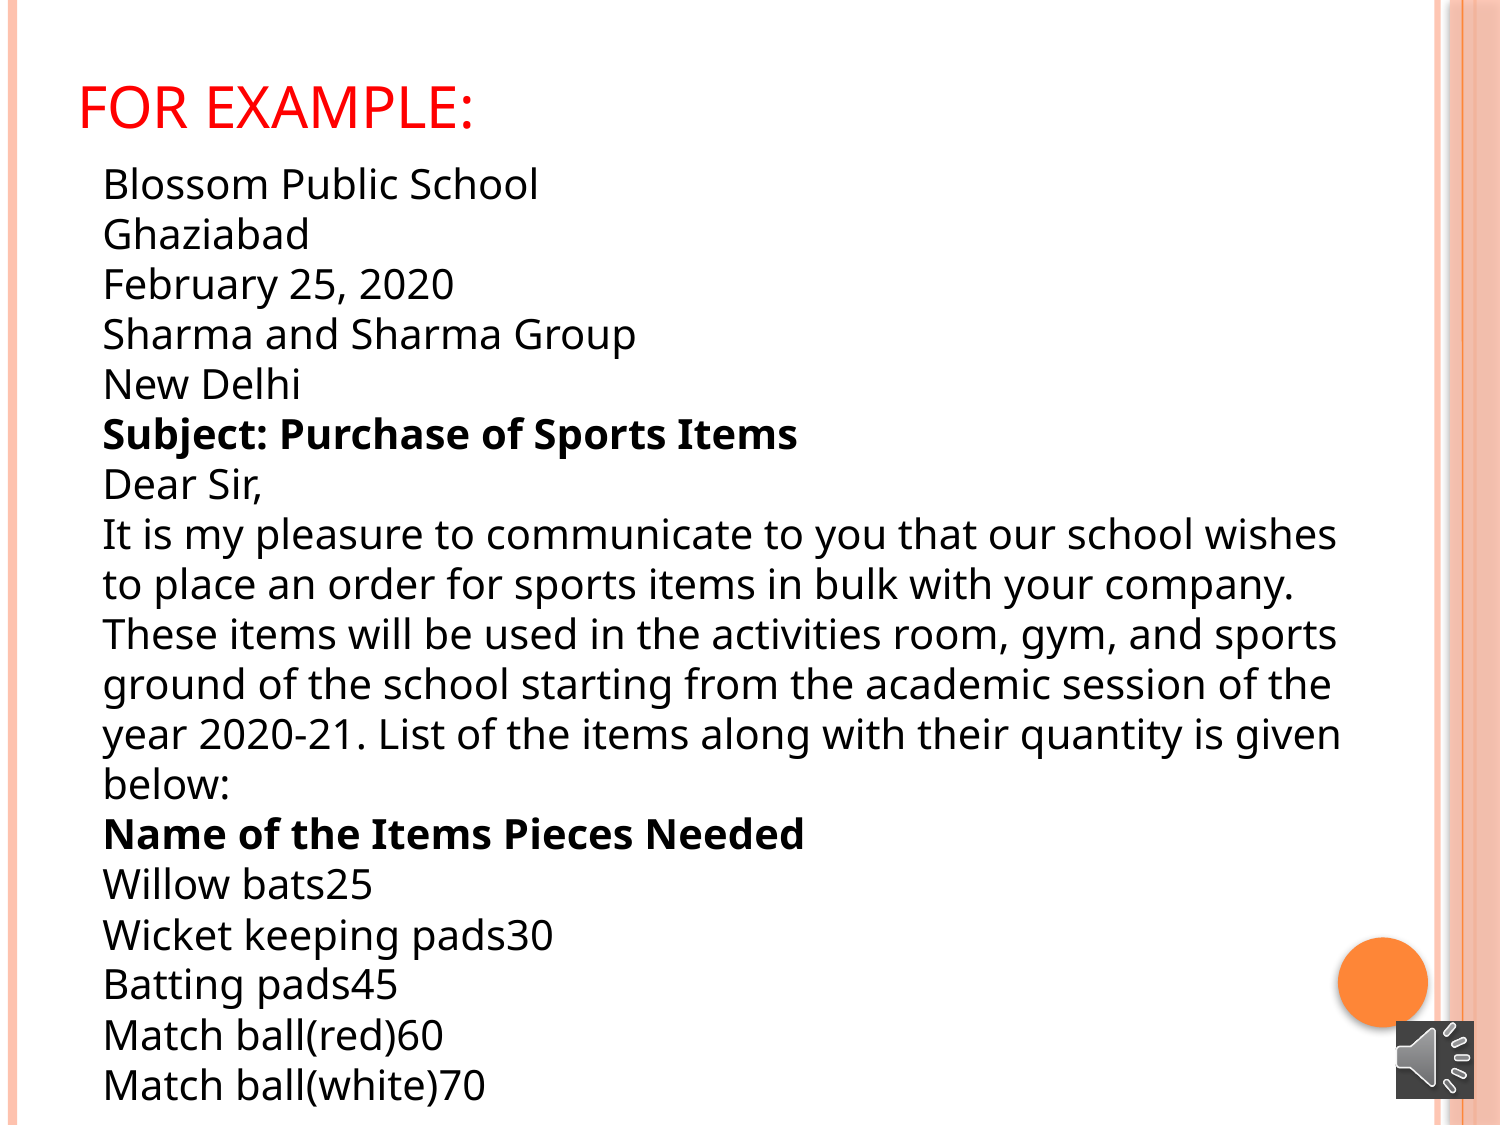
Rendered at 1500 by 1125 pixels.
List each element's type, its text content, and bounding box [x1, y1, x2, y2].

picture [1394, 1019, 1476, 1101]
text_box FOR EXAMPLE: [62, 62, 1388, 148]
text_box Blossom Public School Ghaziabad February 25, 2020 Sharma and Sharma Group New Delhi Subject: Purchase of Sports Items Dear Sir, It is my pleasure to communicate to you that our school wishes to place an order for sports items in bulk with your company. These items will be used in the activities room, gym, and sports ground of the school starting from the academic session of the year 2020-21. List of the items along with their quantity is given below: Name of the Items Pieces Needed Willow bats25 Wicket keeping pads30 Batting pads45 Match ball(red)60 Match ball(white)70 [87, 150, 1388, 1125]
